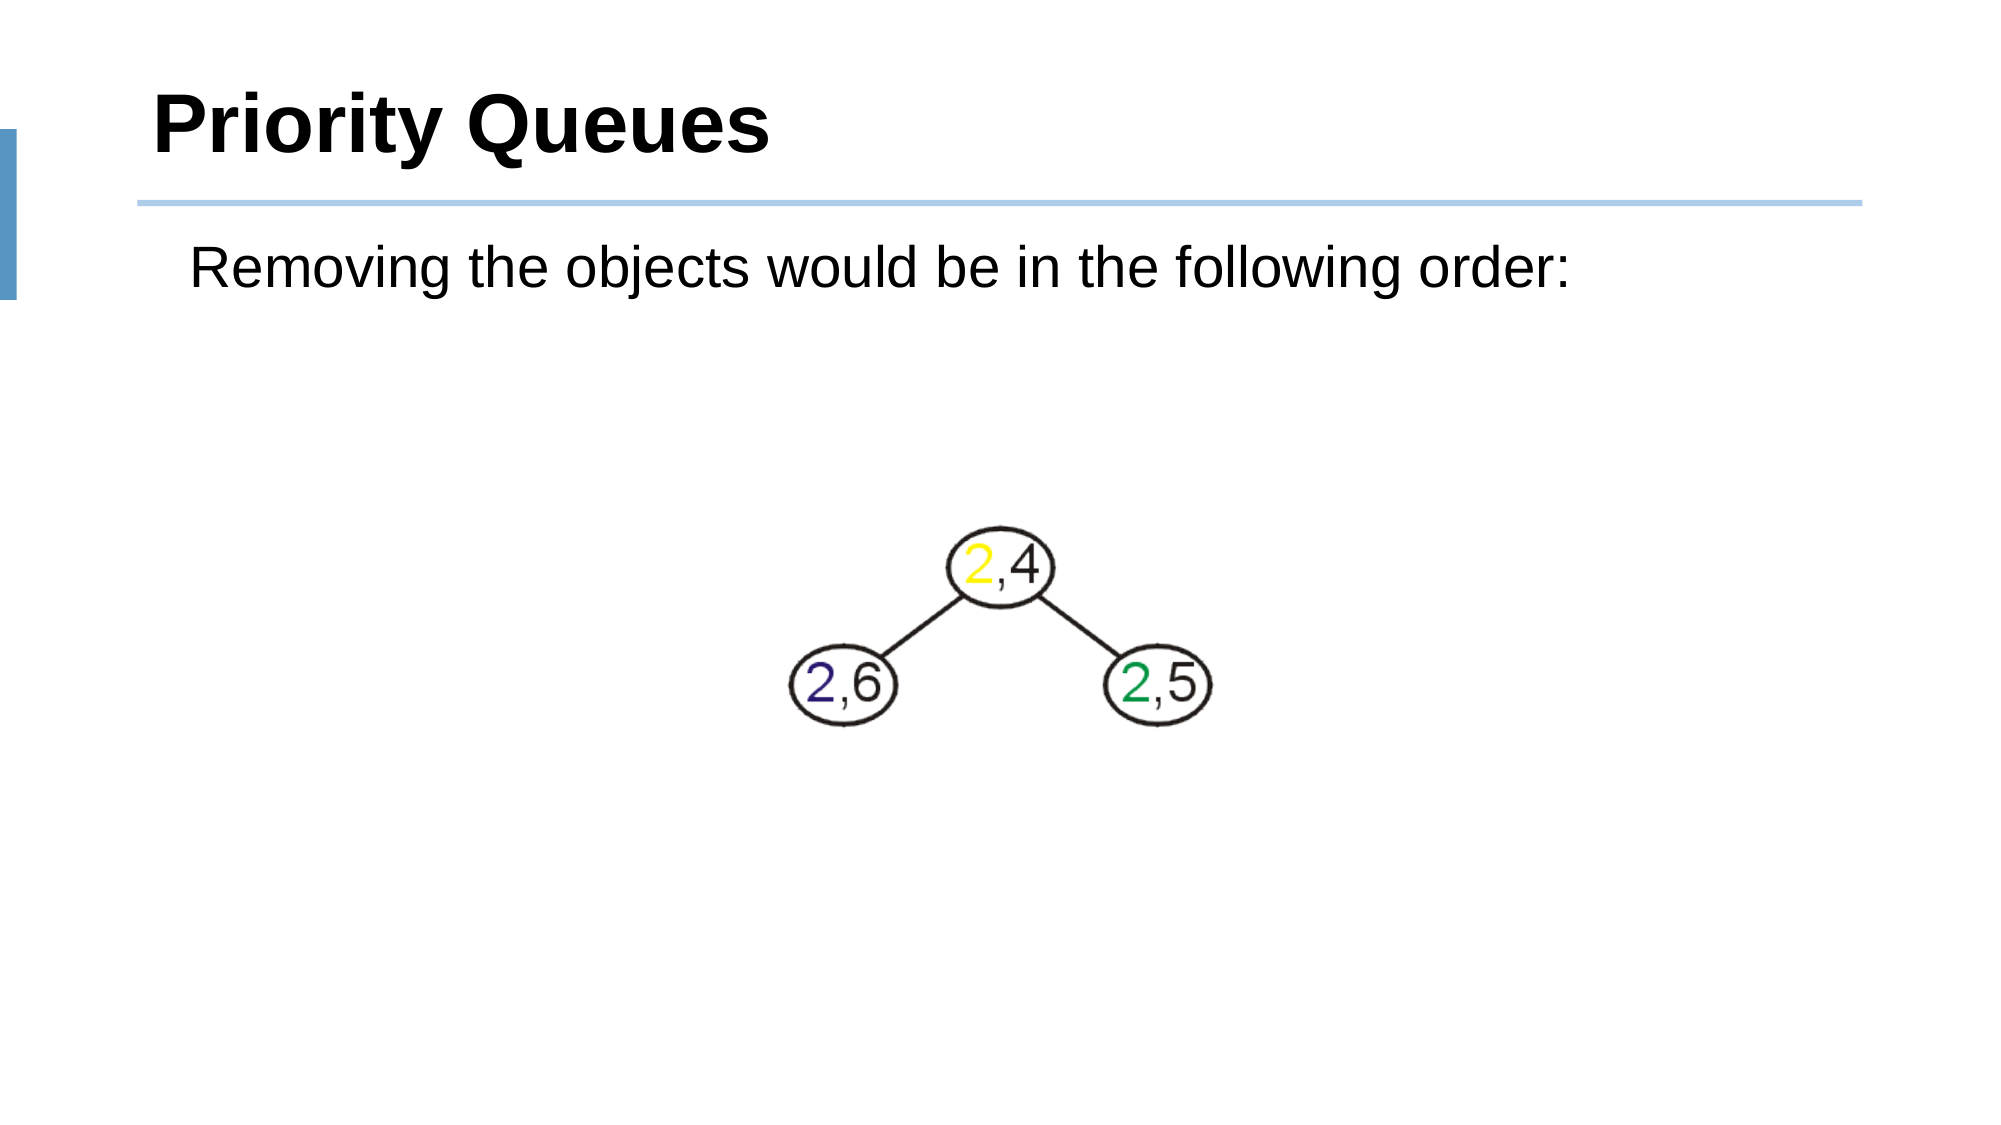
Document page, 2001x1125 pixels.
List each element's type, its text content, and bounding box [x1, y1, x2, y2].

title Priority Queues [137, 42, 1863, 208]
list Removing the objects would be in the following order: [137, 229, 1863, 1014]
picture [699, 515, 1303, 856]
